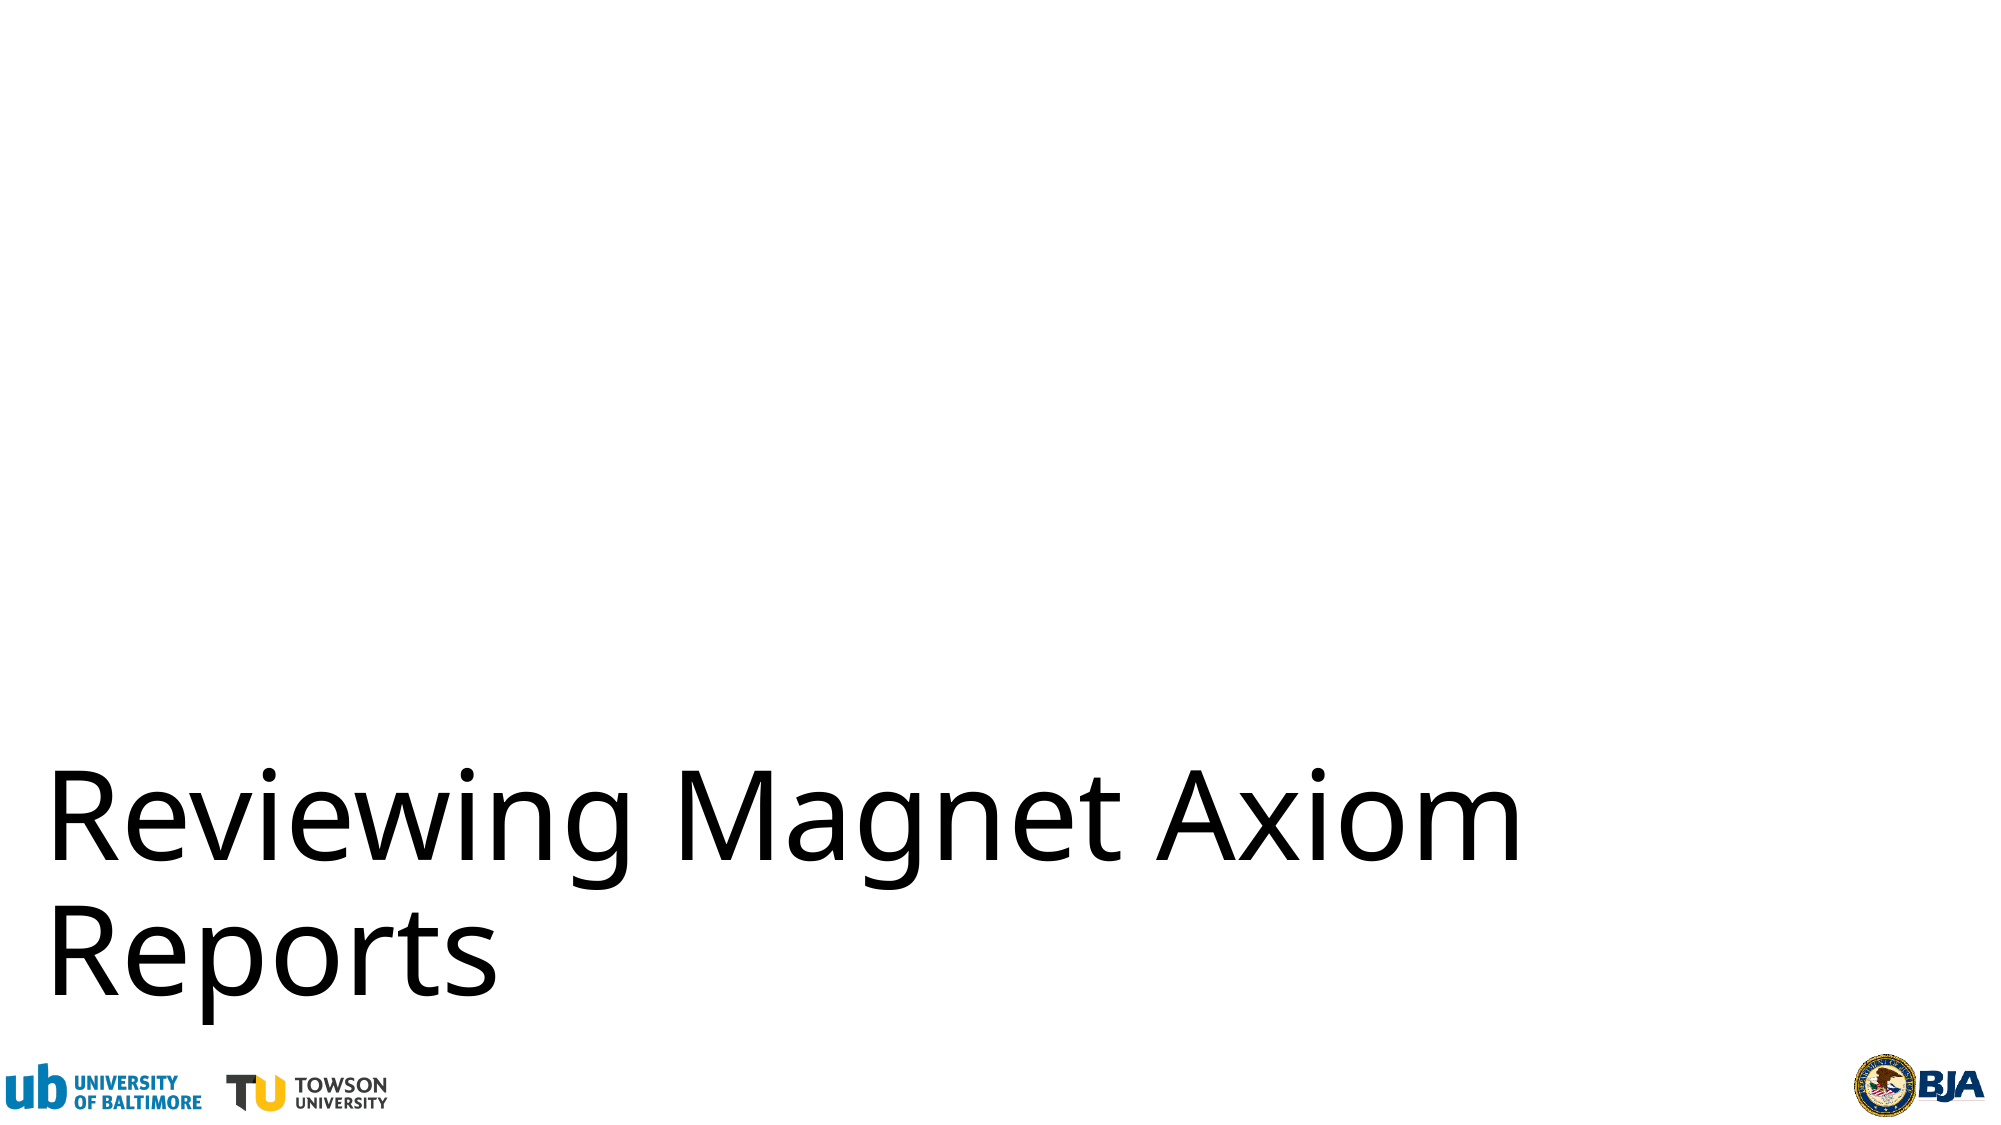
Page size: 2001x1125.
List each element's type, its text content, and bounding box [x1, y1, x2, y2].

picture [1854, 1054, 1986, 1117]
picture [0, 1031, 407, 1125]
title Reviewing Magnet Axiom Reports [29, 562, 1754, 1031]
